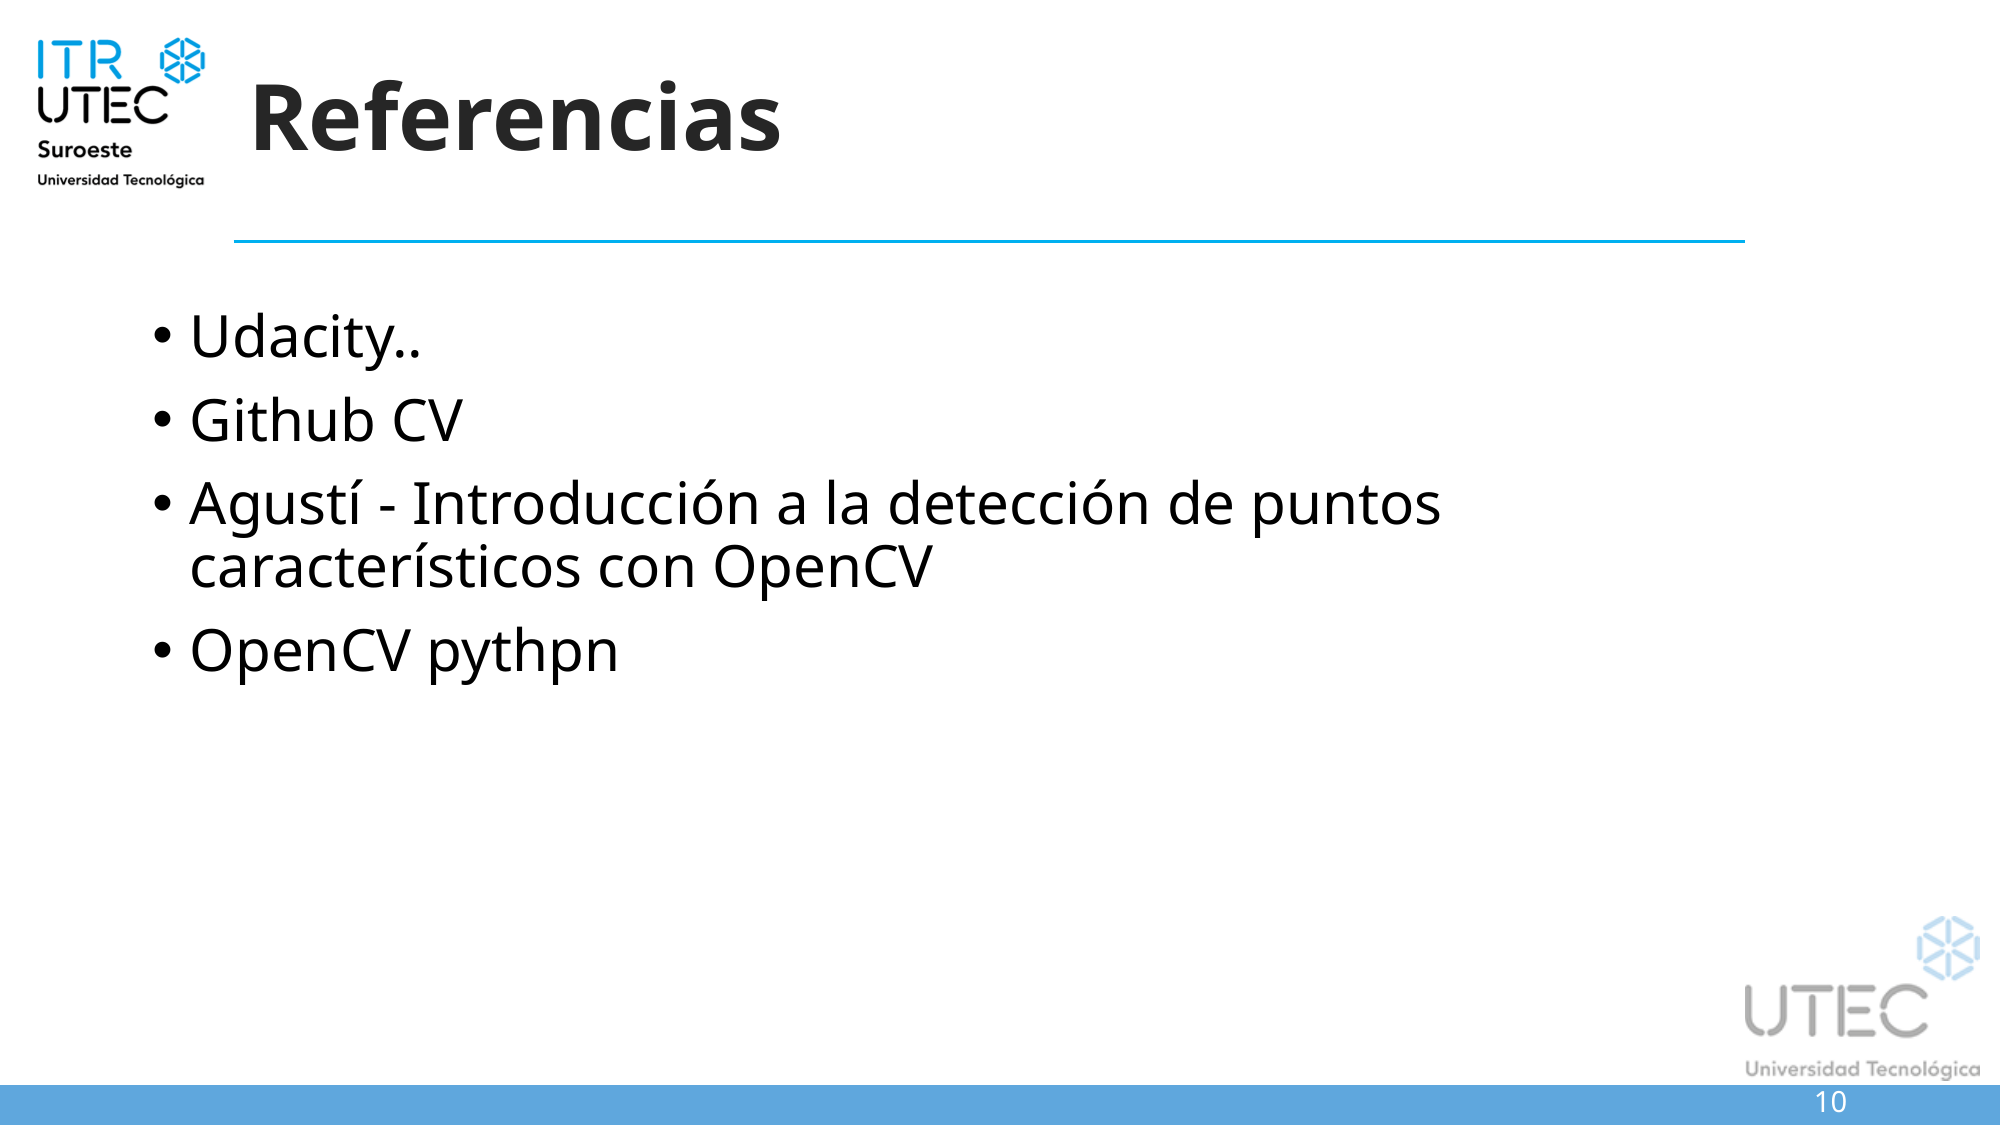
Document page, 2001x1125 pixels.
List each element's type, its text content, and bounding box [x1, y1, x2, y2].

title Referencias [233, 0, 1746, 241]
slide_number 10 [1412, 1080, 1863, 1125]
picture [0, 0, 234, 200]
text_box [1863, 1084, 2000, 1125]
text_box [0, 1084, 1412, 1125]
list Udacity.. Github CV Agustí - Introducción a la detección de puntos característicos con OpenCV OpenCV pythpn [137, 299, 1863, 1014]
picture [1745, 916, 1980, 1081]
